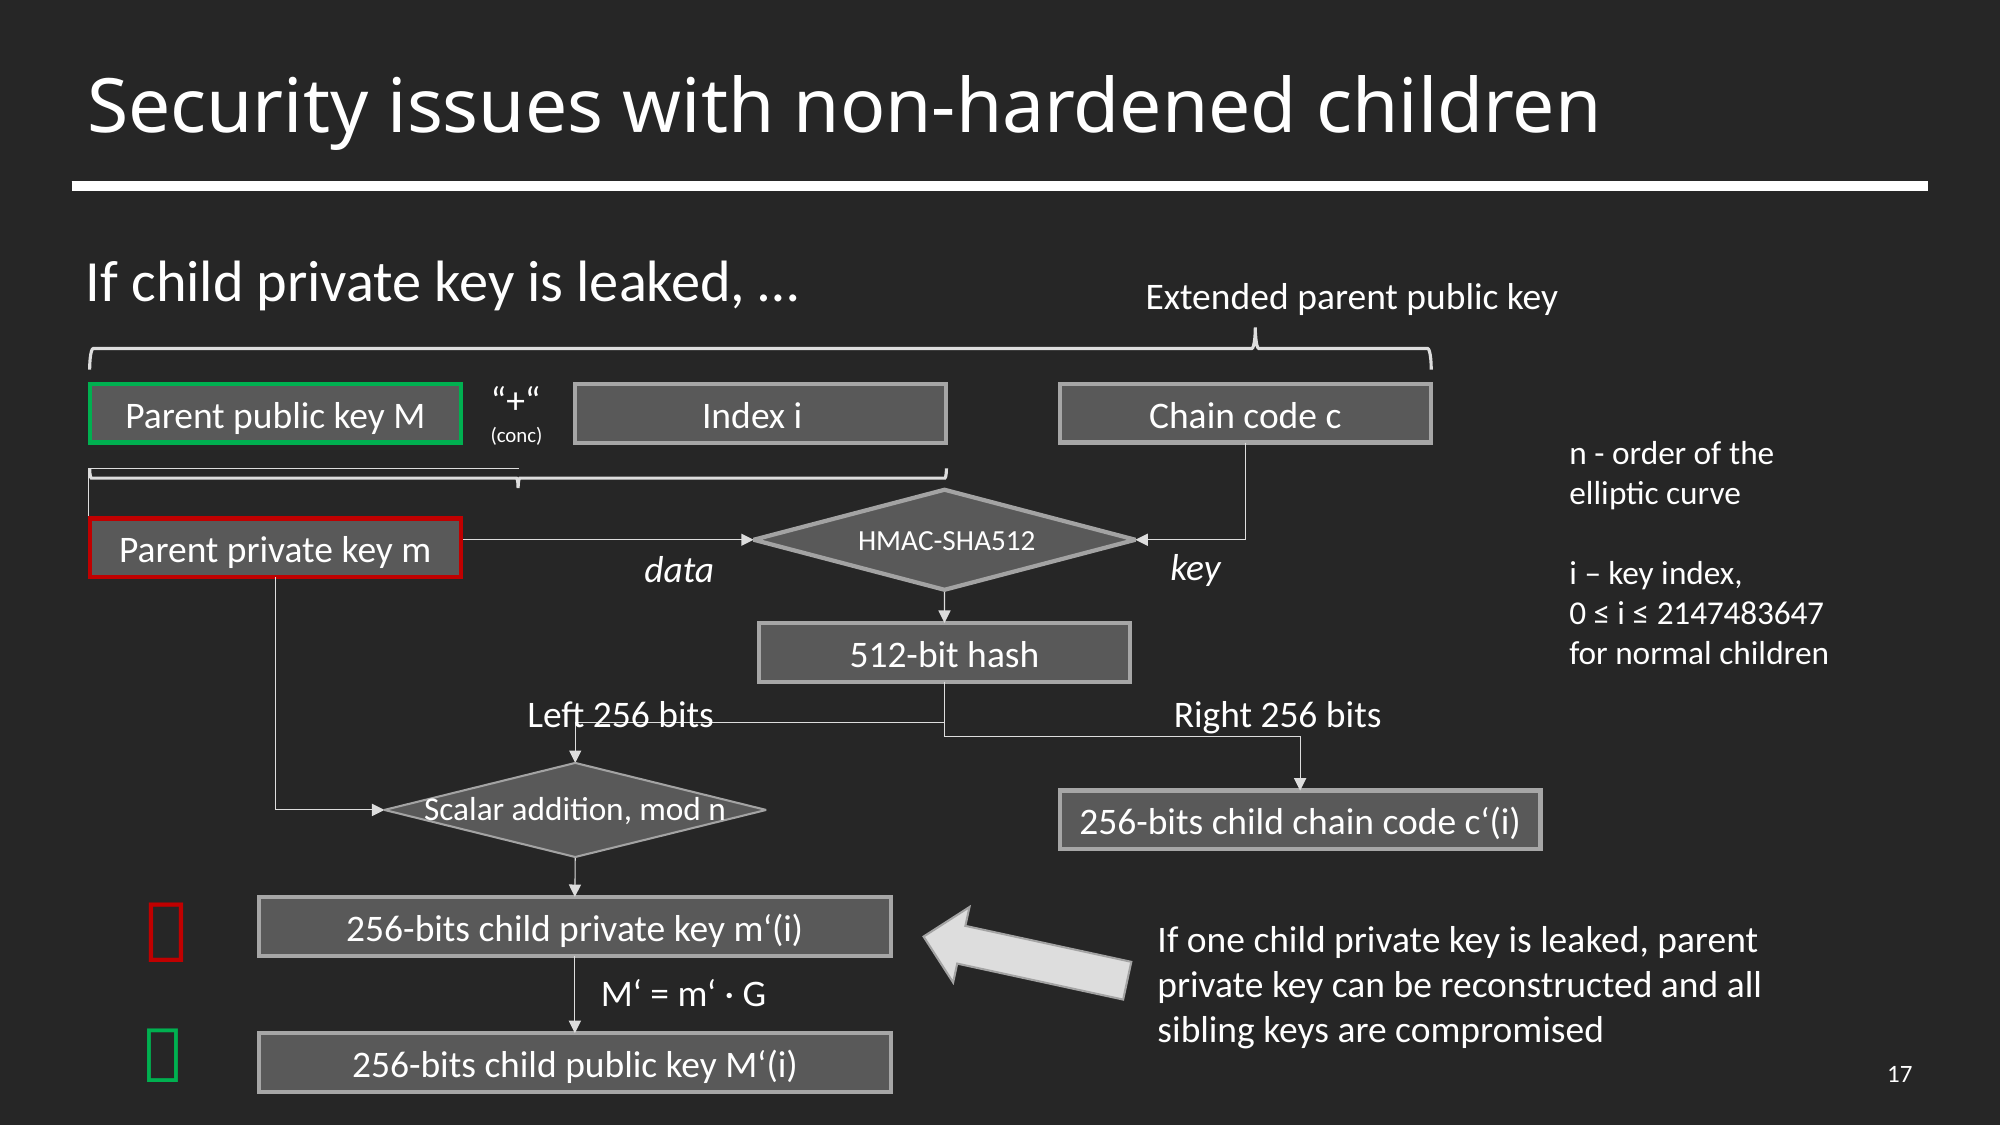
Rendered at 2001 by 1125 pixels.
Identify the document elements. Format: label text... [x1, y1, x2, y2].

text_box If child private key is leaked, … [70, 243, 1927, 335]
text_box  [83, 999, 244, 1105]
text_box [719, 623, 801, 762]
text_box Parent public key M [89, 383, 462, 444]
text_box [719, 857, 801, 907]
text_box Extended parent public key [1130, 264, 1634, 325]
text_box Index i [574, 383, 947, 442]
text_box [518, 442, 1253, 623]
text_box  [126, 872, 200, 987]
text_box Chain code c [1059, 383, 1432, 444]
text_box [89, 327, 1432, 370]
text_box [213, 639, 447, 749]
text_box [1067, 623, 1177, 914]
text_box [922, 904, 1133, 1001]
text_box Right 256 bits [1177, 682, 1438, 743]
text_box n - order of the elliptic curve i – key index, 0 ≤ i ≤ 2147483647 for normal children [1554, 424, 1868, 679]
text_box 256-bits child public key M‘(i) [258, 1032, 892, 1093]
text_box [340, 762, 810, 857]
text_box M‘ = m‘ · G [586, 961, 810, 1021]
text_box If one child private key is leaked, parent private key can be reconstructed and all sibling keys are compromised [1142, 907, 1791, 1057]
text_box 512-bit hash [801, 623, 1067, 683]
text_box 256-bits child chain code c‘(i) [1177, 790, 1542, 850]
text_box “+“ (conc) [475, 370, 561, 454]
text_box Left 256 bits [512, 682, 719, 743]
title Security issues with non-hardened children [72, 59, 1929, 165]
slide_number 17 [1767, 1042, 1928, 1103]
text_box Parent private key m [89, 517, 462, 578]
text_box [89, 468, 518, 488]
text_box 256-bits child private key m‘(i) [258, 896, 892, 957]
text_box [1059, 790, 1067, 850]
